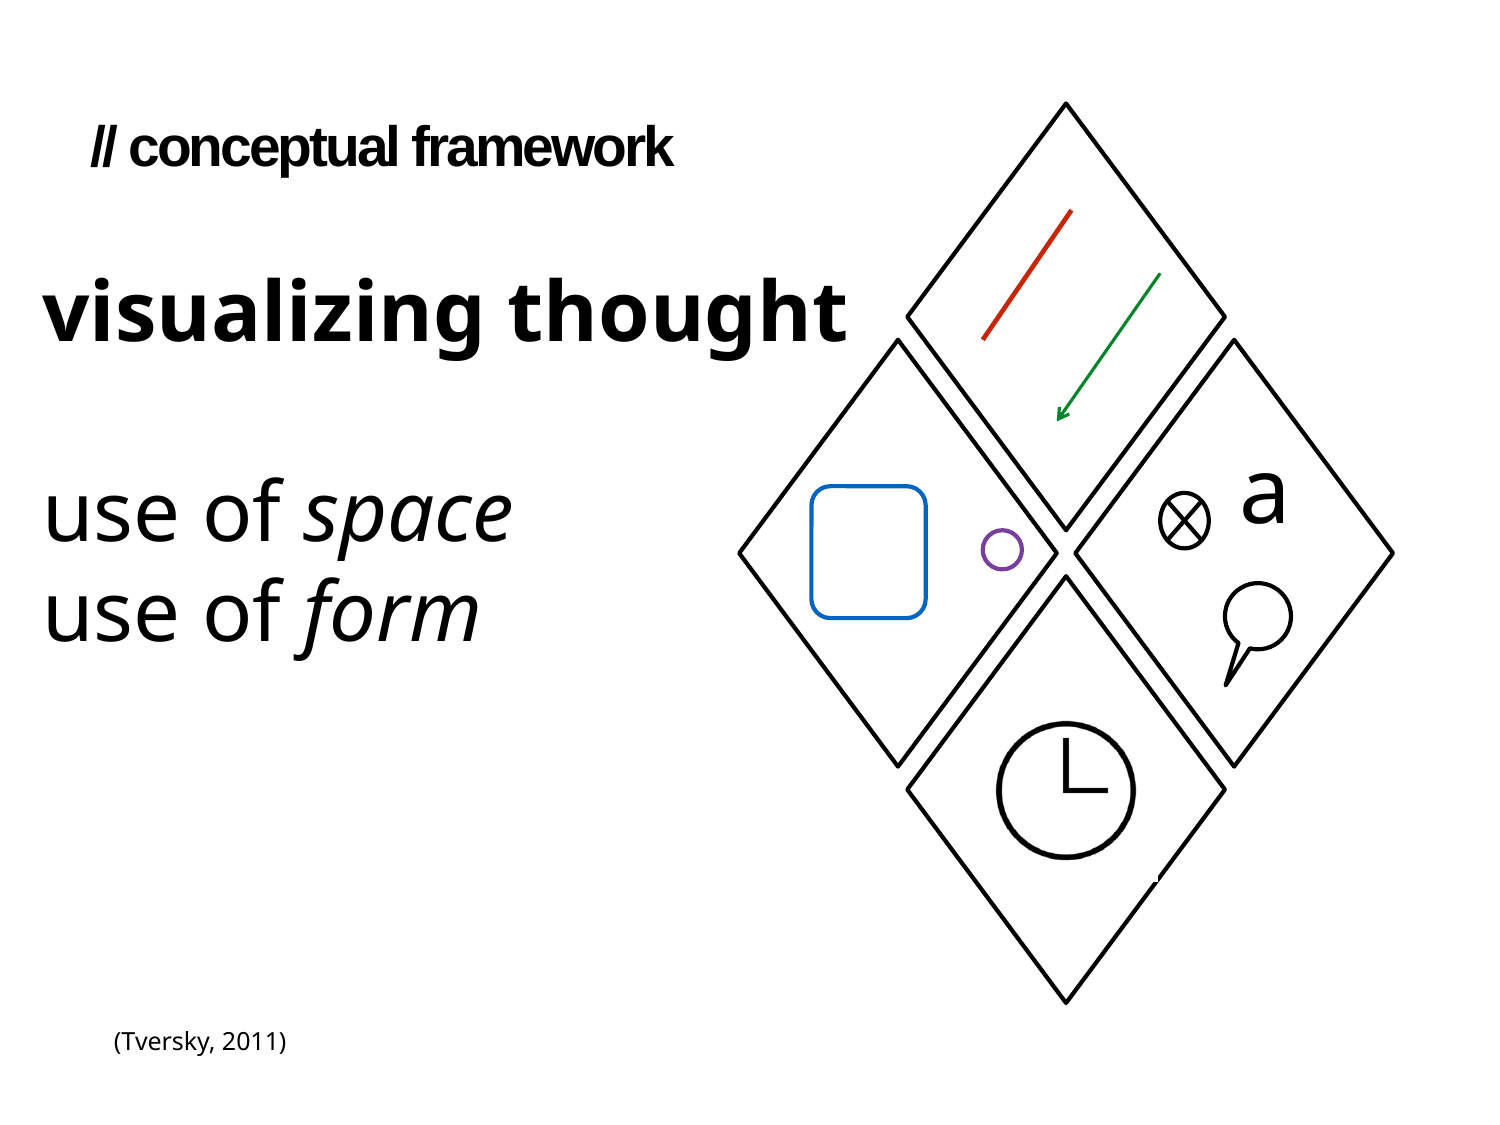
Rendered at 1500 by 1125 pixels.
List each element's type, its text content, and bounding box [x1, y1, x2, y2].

text_box // conceptual framework [86, 95, 845, 250]
text_box (Tversky, 2011) [105, 1017, 302, 1064]
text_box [738, 103, 1394, 1004]
text_box visualizing thought use of space use of form [34, 250, 738, 667]
